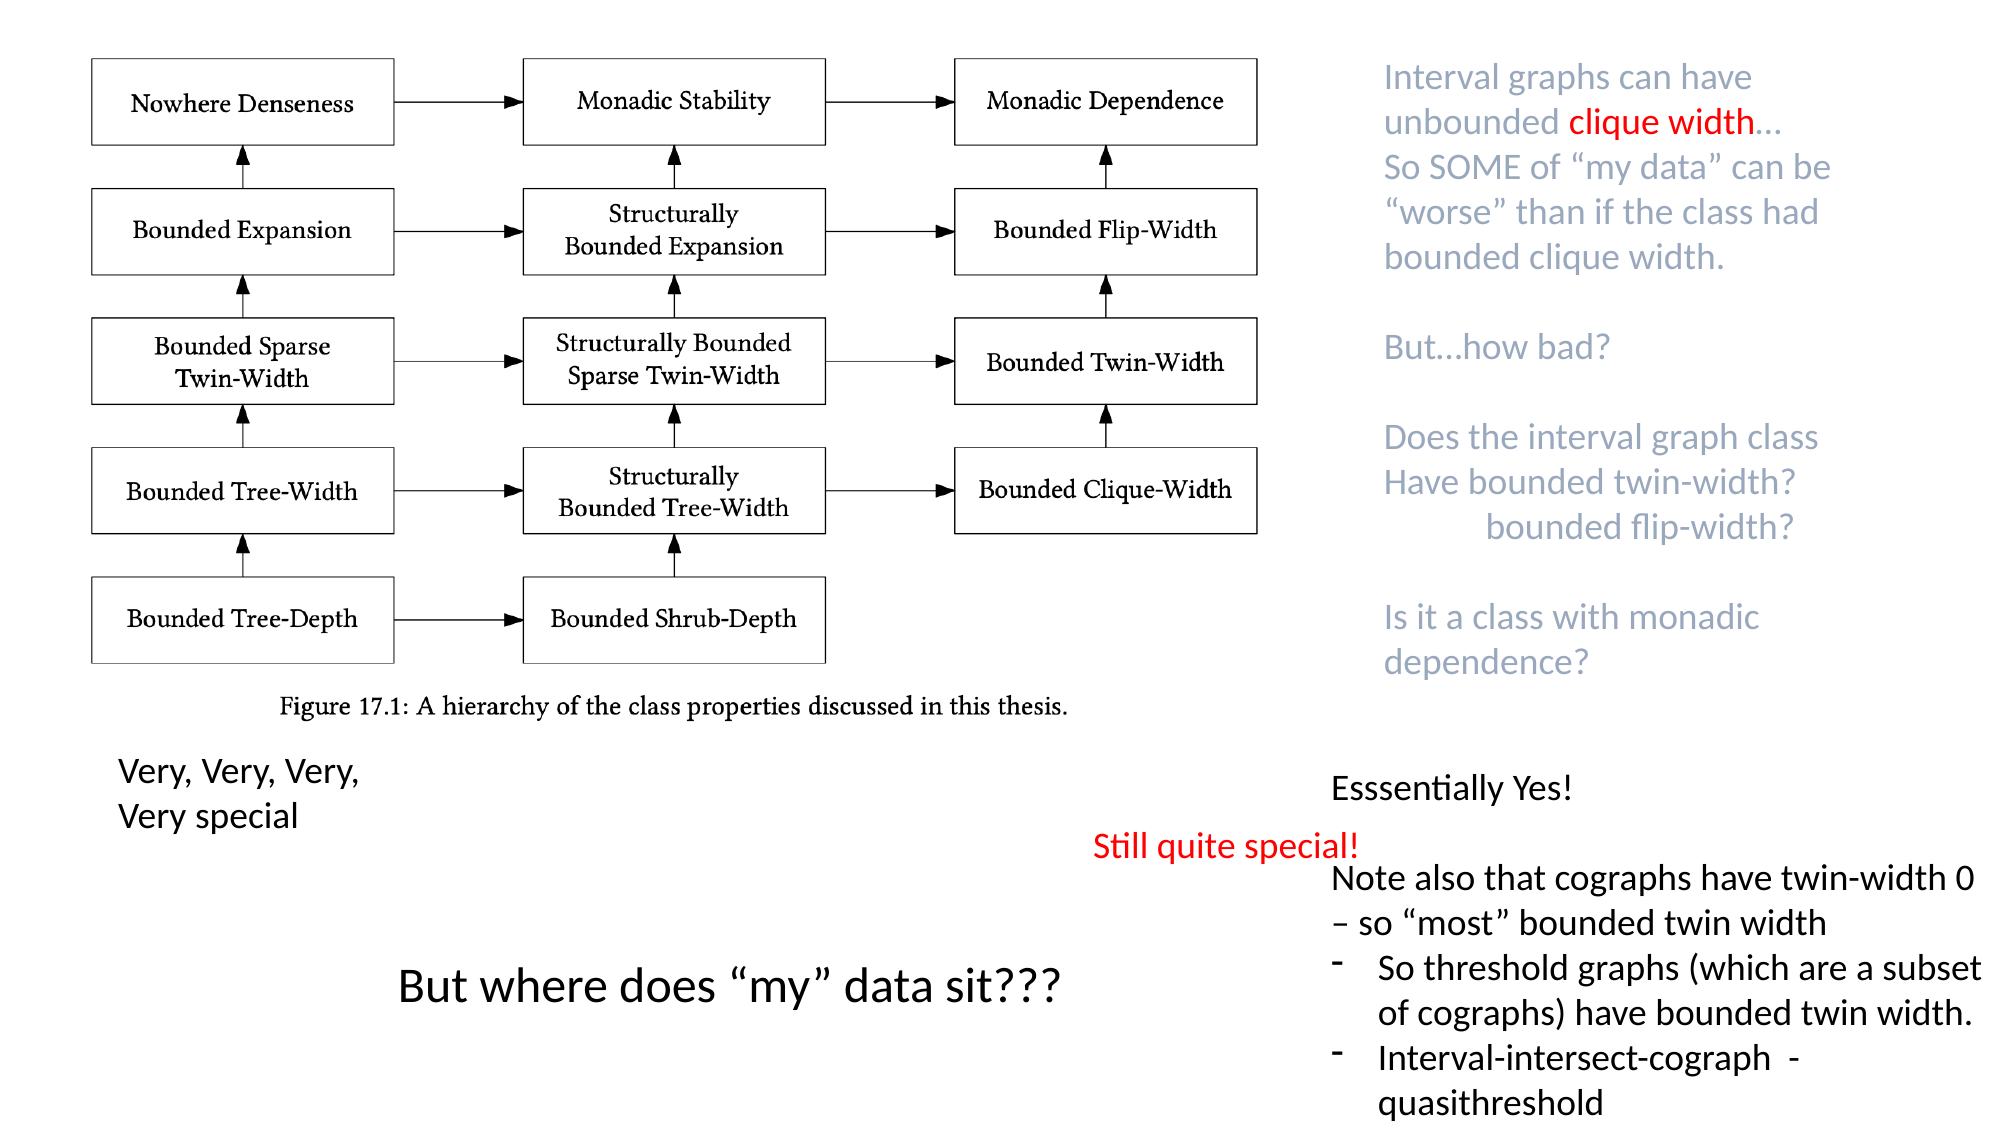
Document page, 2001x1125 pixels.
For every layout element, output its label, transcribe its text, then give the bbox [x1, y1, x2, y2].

text_box Esssentially Yes! Note also that cographs have twin-width 0 – so “most” bounded twin width So threshold graphs (which are a subset of cographs) have bounded twin width. Interval-intersect-cograph - quasithreshold [1316, 755, 2000, 1125]
picture [17, 28, 1293, 739]
text_box Interval graphs can have unbounded clique width… So SOME of “my data” can be “worse” than if the class had bounded clique width. But…how bad? Does the interval graph class Have bounded twin-width? bounded flip-width? Is it a class with monadic dependence? [1368, 44, 1868, 690]
text_box Very, Very, Very, Very special [103, 739, 384, 844]
text_box Still quite special! [1078, 814, 1316, 874]
text_box But where does “my” data sit??? [383, 944, 1316, 1020]
